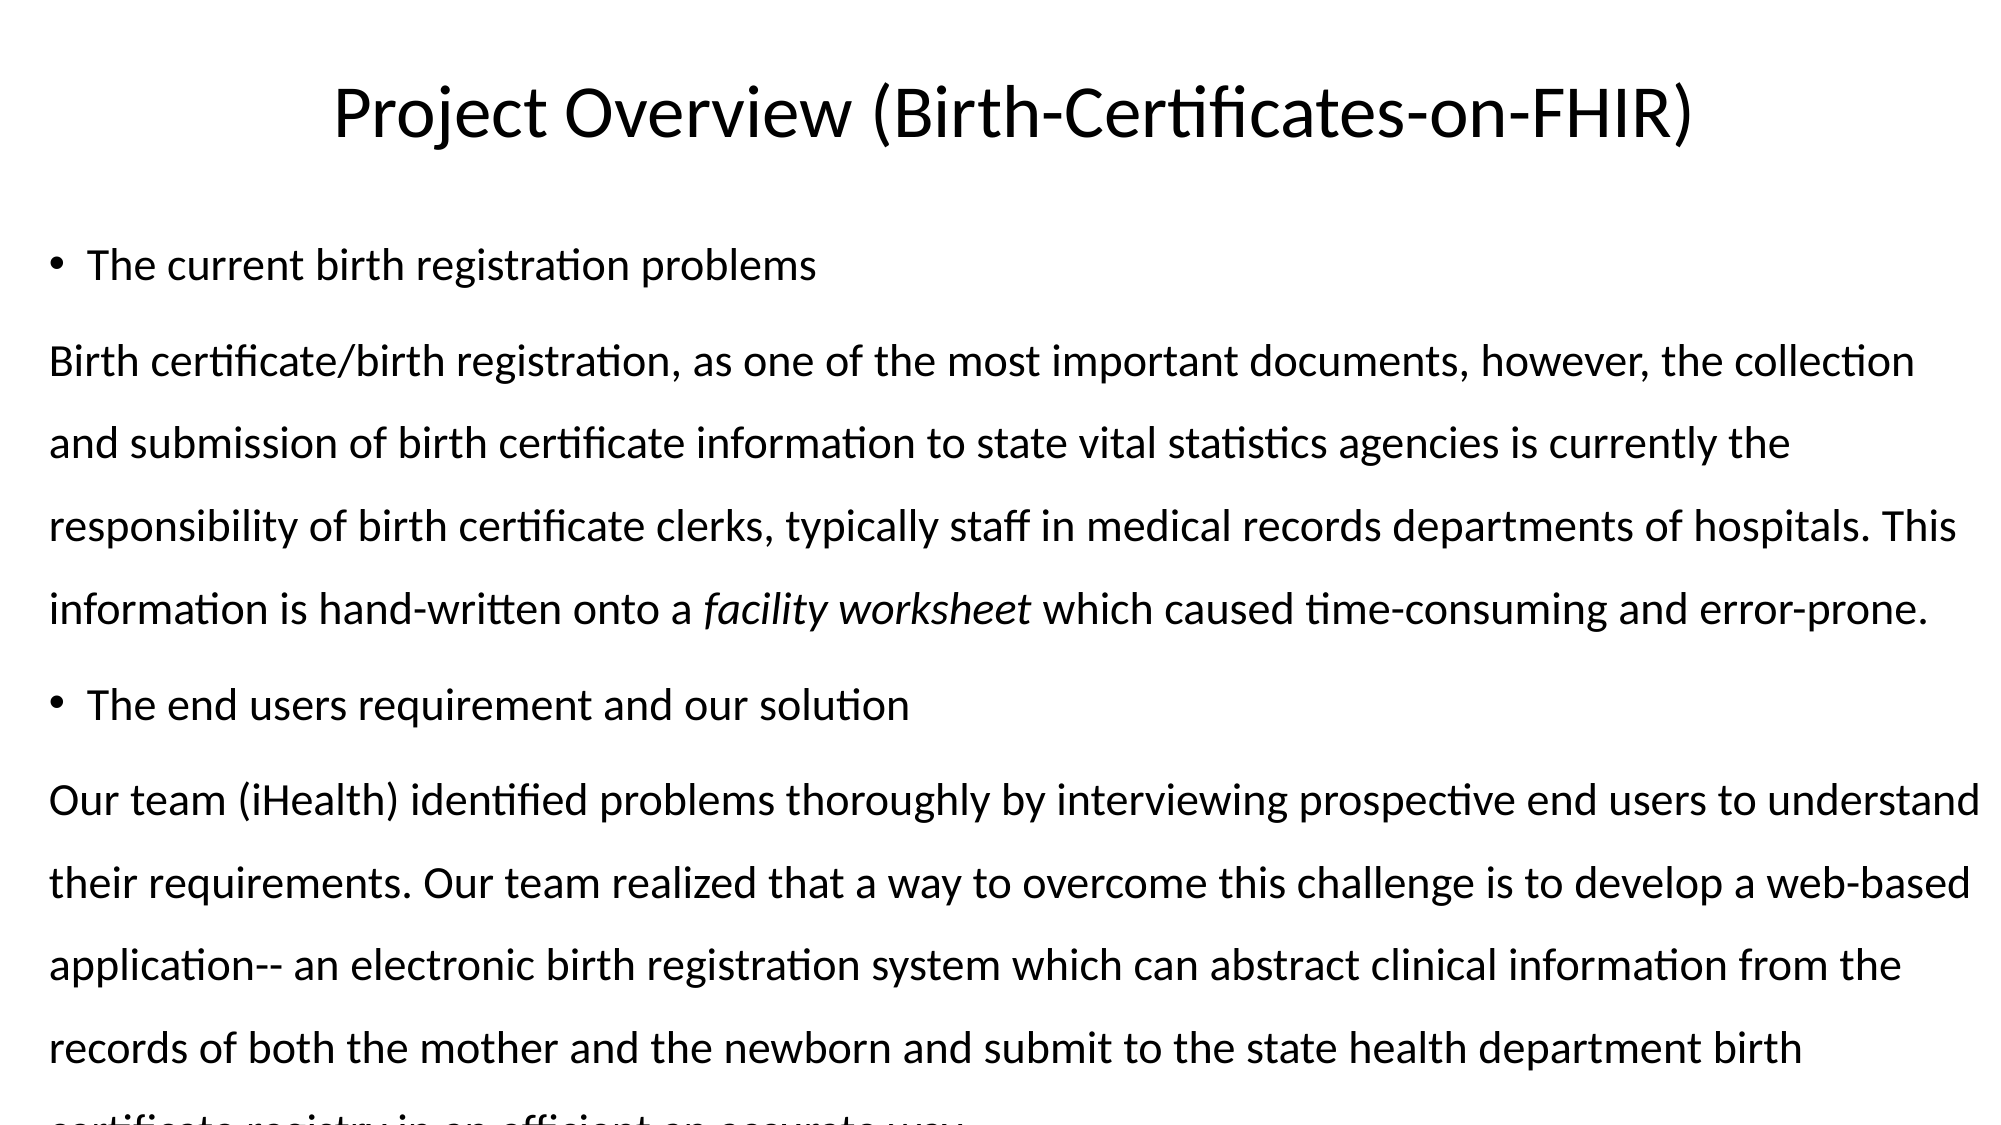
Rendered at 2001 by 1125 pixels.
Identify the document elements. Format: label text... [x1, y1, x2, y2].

list The current birth registration problems Birth certificate/birth registration, as one of the most important documents, however, the collection and submission of birth certificate information to state vital statistics agencies is currently the responsibility of birth certificate clerks, typically staff in medical records departments of hospitals. This information is hand-written onto a facility worksheet which caused time-consuming and error-prone. The end users requirement and our solution Our team (iHealth) identified problems thoroughly by interviewing prospective end users to understand their requirements. Our team realized that a way to overcome this challenge is to develop a web-based application-- an electronic birth registration system which can abstract clinical information from the records of both the mother and the newborn and submit to the state health department birth certificate registry in an efficient an accurate way. [34, 199, 2000, 1125]
title Project Overview (Birth-Certificates-on-FHIR) [160, 49, 1886, 178]
